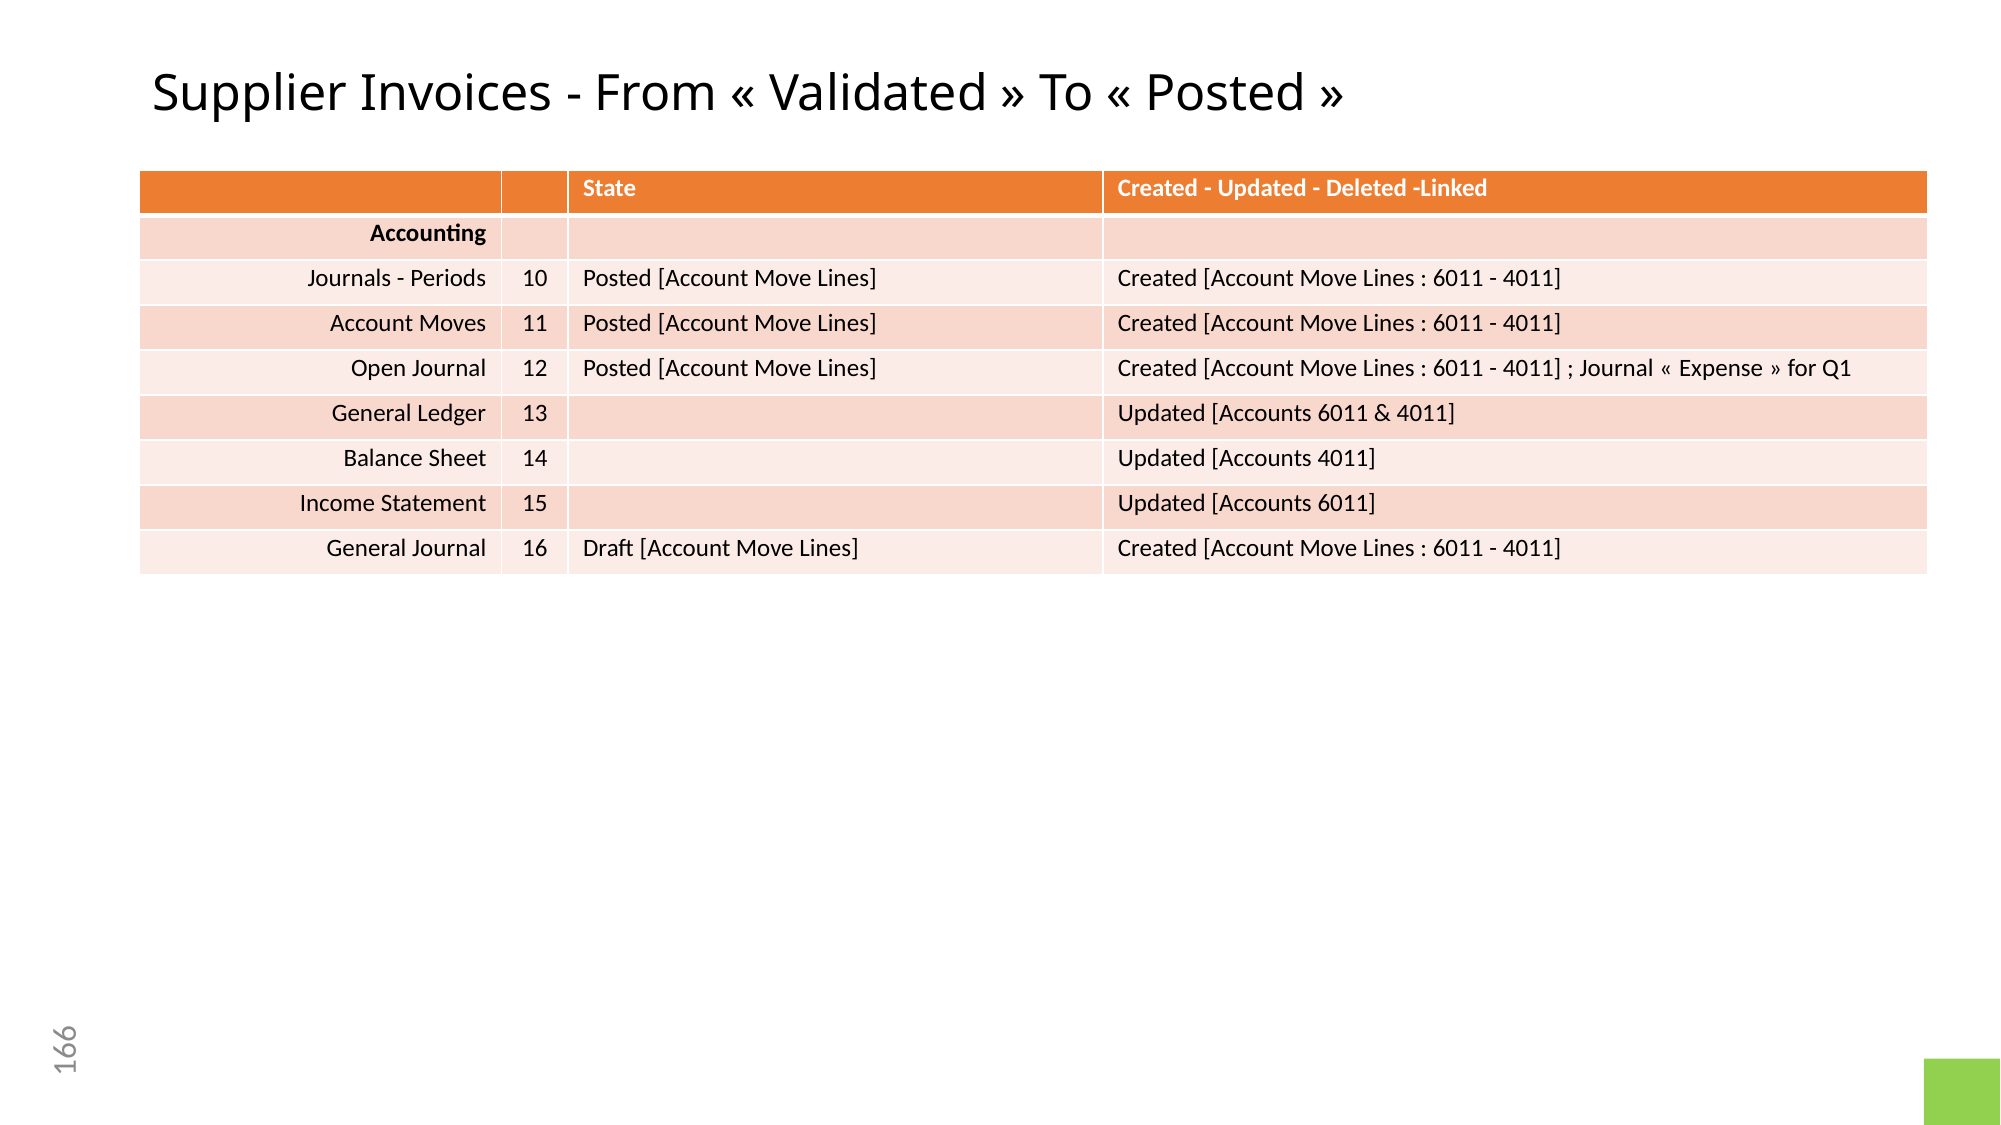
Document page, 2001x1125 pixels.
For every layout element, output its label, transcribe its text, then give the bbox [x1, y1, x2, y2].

table_cell 11 [502, 306, 567, 349]
table_cell [569, 441, 1102, 484]
table_cell [569, 486, 1102, 529]
table_cell General Ledger [140, 396, 501, 439]
text_box [1923, 1058, 2000, 1125]
table_cell Accounting [140, 218, 501, 259]
table_cell [502, 218, 567, 259]
table_cell Account Moves [140, 306, 501, 349]
table_cell Created [Account Move Lines : 6011 - 4011] [1104, 261, 1927, 304]
table_cell General Journal [140, 531, 501, 574]
title Supplier Invoices - From « Validated » To « Posted » [137, 59, 1863, 136]
table_cell Draft [Account Move Lines] [569, 531, 1102, 574]
table_cell Created [Account Move Lines : 6011 - 4011] [1104, 306, 1927, 349]
table_cell 16 [502, 531, 567, 574]
table_cell Balance Sheet [140, 441, 501, 484]
slide_number 166 [32, 995, 93, 1108]
table_cell [569, 396, 1102, 439]
table_cell 13 [502, 396, 567, 439]
table_header [140, 171, 501, 213]
table_cell 15 [502, 486, 567, 529]
table_cell 10 [502, 261, 567, 304]
table_header Created - Updated - Deleted -Linked [1104, 171, 1927, 213]
table_cell Updated [Accounts 6011] [1104, 486, 1927, 529]
table_cell 14 [502, 441, 567, 484]
table_cell Posted [Account Move Lines] [569, 306, 1102, 349]
table_cell Journals - Periods [140, 261, 501, 304]
table_header State [569, 171, 1102, 213]
table_cell [569, 218, 1102, 259]
table_cell Posted [Account Move Lines] [569, 261, 1102, 304]
table_cell Updated [Accounts 4011] [1104, 441, 1927, 484]
table_cell Open Journal [140, 351, 501, 394]
table_cell Created [Account Move Lines : 6011 - 4011] [1104, 531, 1927, 574]
table_cell Updated [Accounts 6011 & 4011] [1104, 396, 1927, 439]
table_cell Income Statement [140, 486, 501, 529]
table_cell [1104, 218, 1927, 259]
table_header [502, 171, 567, 213]
table_cell Posted [Account Move Lines] [569, 351, 1102, 394]
table_cell Created [Account Move Lines : 6011 - 4011] ; Journal « Expense » for Q1 [1104, 351, 1927, 394]
table_cell 12 [502, 351, 567, 394]
